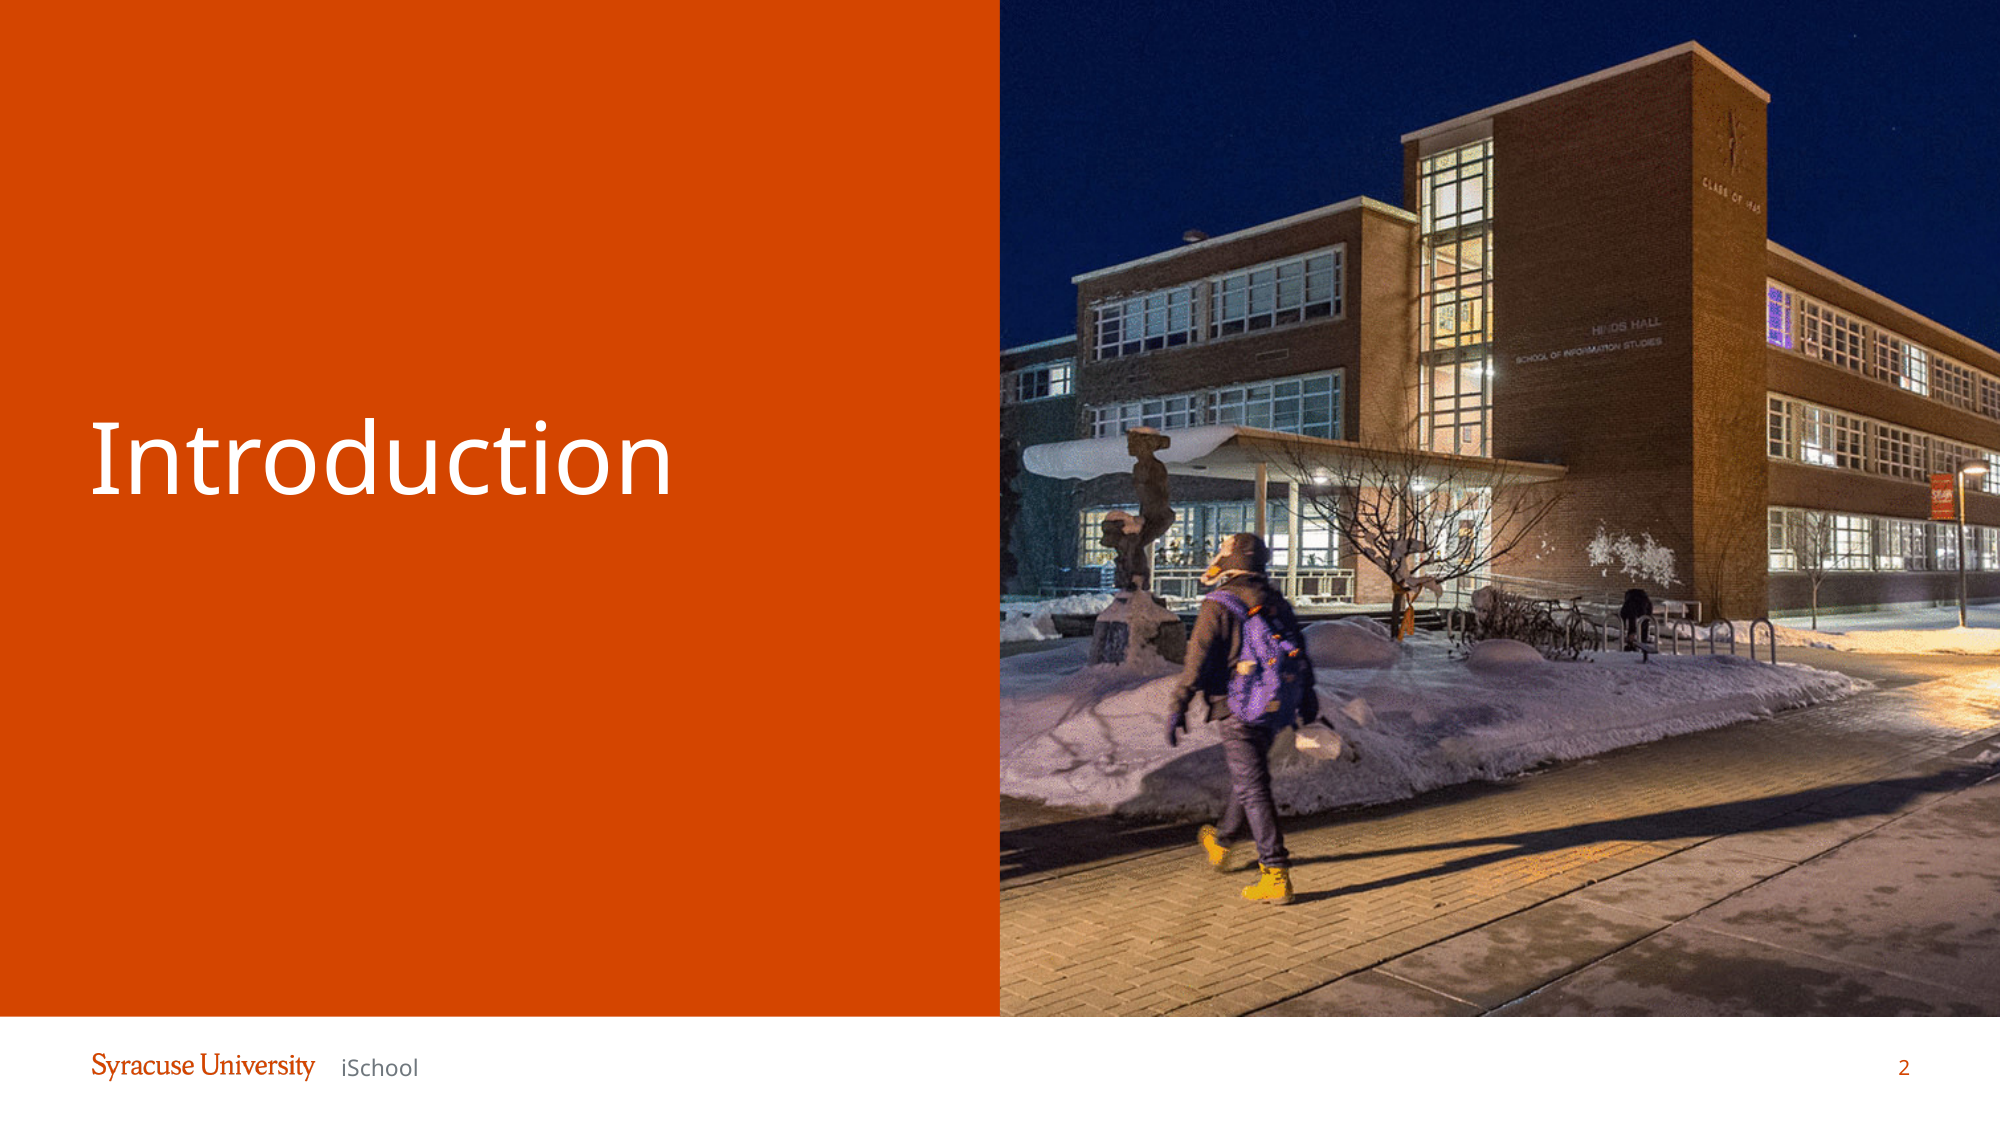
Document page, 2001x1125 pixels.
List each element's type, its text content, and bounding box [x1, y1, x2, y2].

slide_number 2 [1787, 1038, 1925, 1099]
title Introduction [75, 387, 906, 789]
picture [91, 1052, 316, 1082]
list iSchool [326, 1039, 1788, 1100]
picture [999, 0, 2000, 1017]
